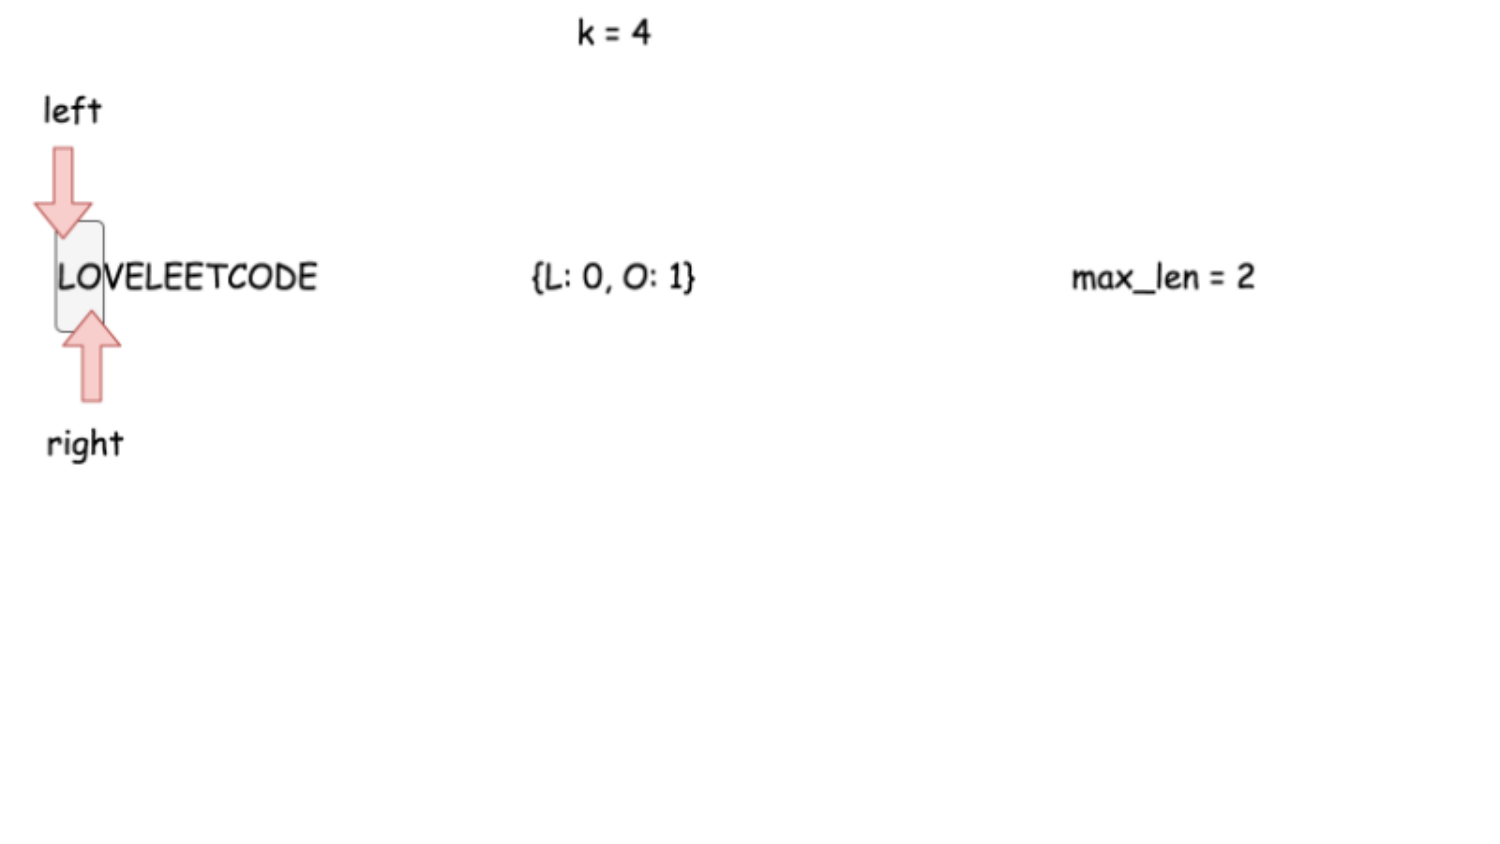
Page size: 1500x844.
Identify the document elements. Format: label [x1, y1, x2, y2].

picture [0, 0, 1500, 661]
